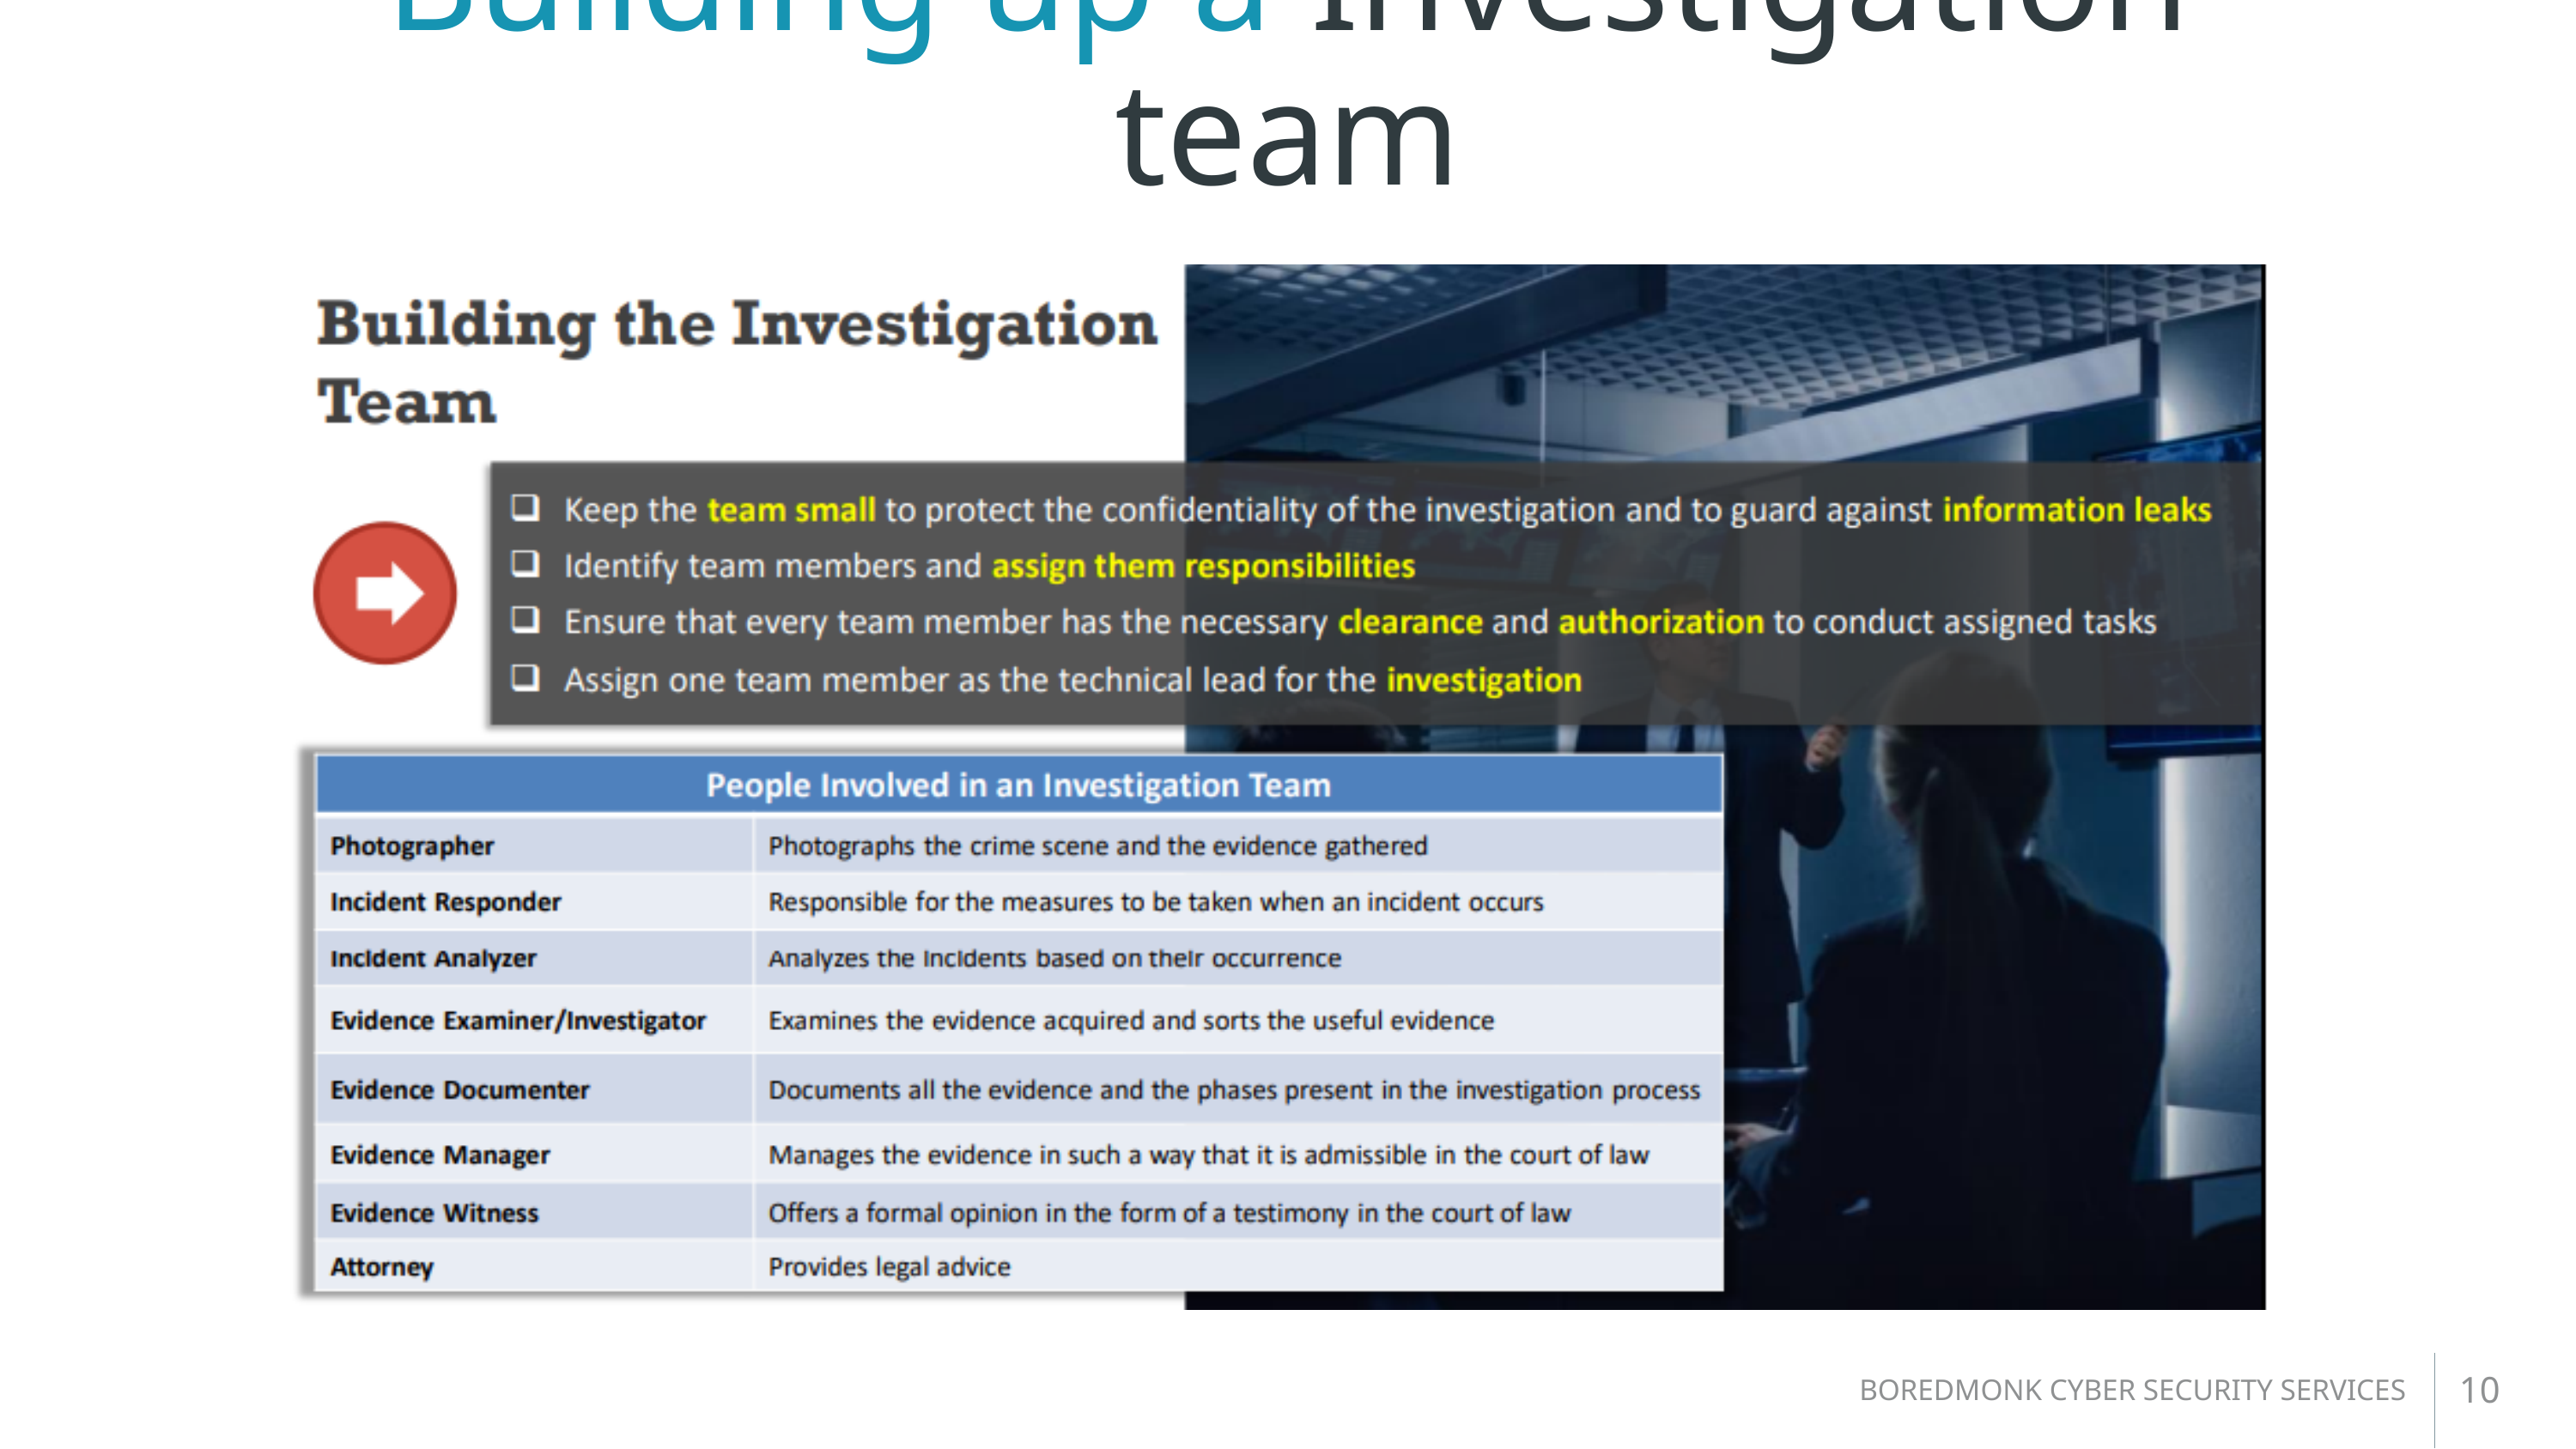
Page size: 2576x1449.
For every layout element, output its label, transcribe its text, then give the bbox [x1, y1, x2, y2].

title Building up a Investigation team [309, 57, 2267, 222]
slide_number 10 [2434, 1353, 2525, 1430]
picture [289, 264, 2287, 1310]
footer BOREDMONK CYBER SECURITY SERVICES [1550, 1353, 2420, 1430]
